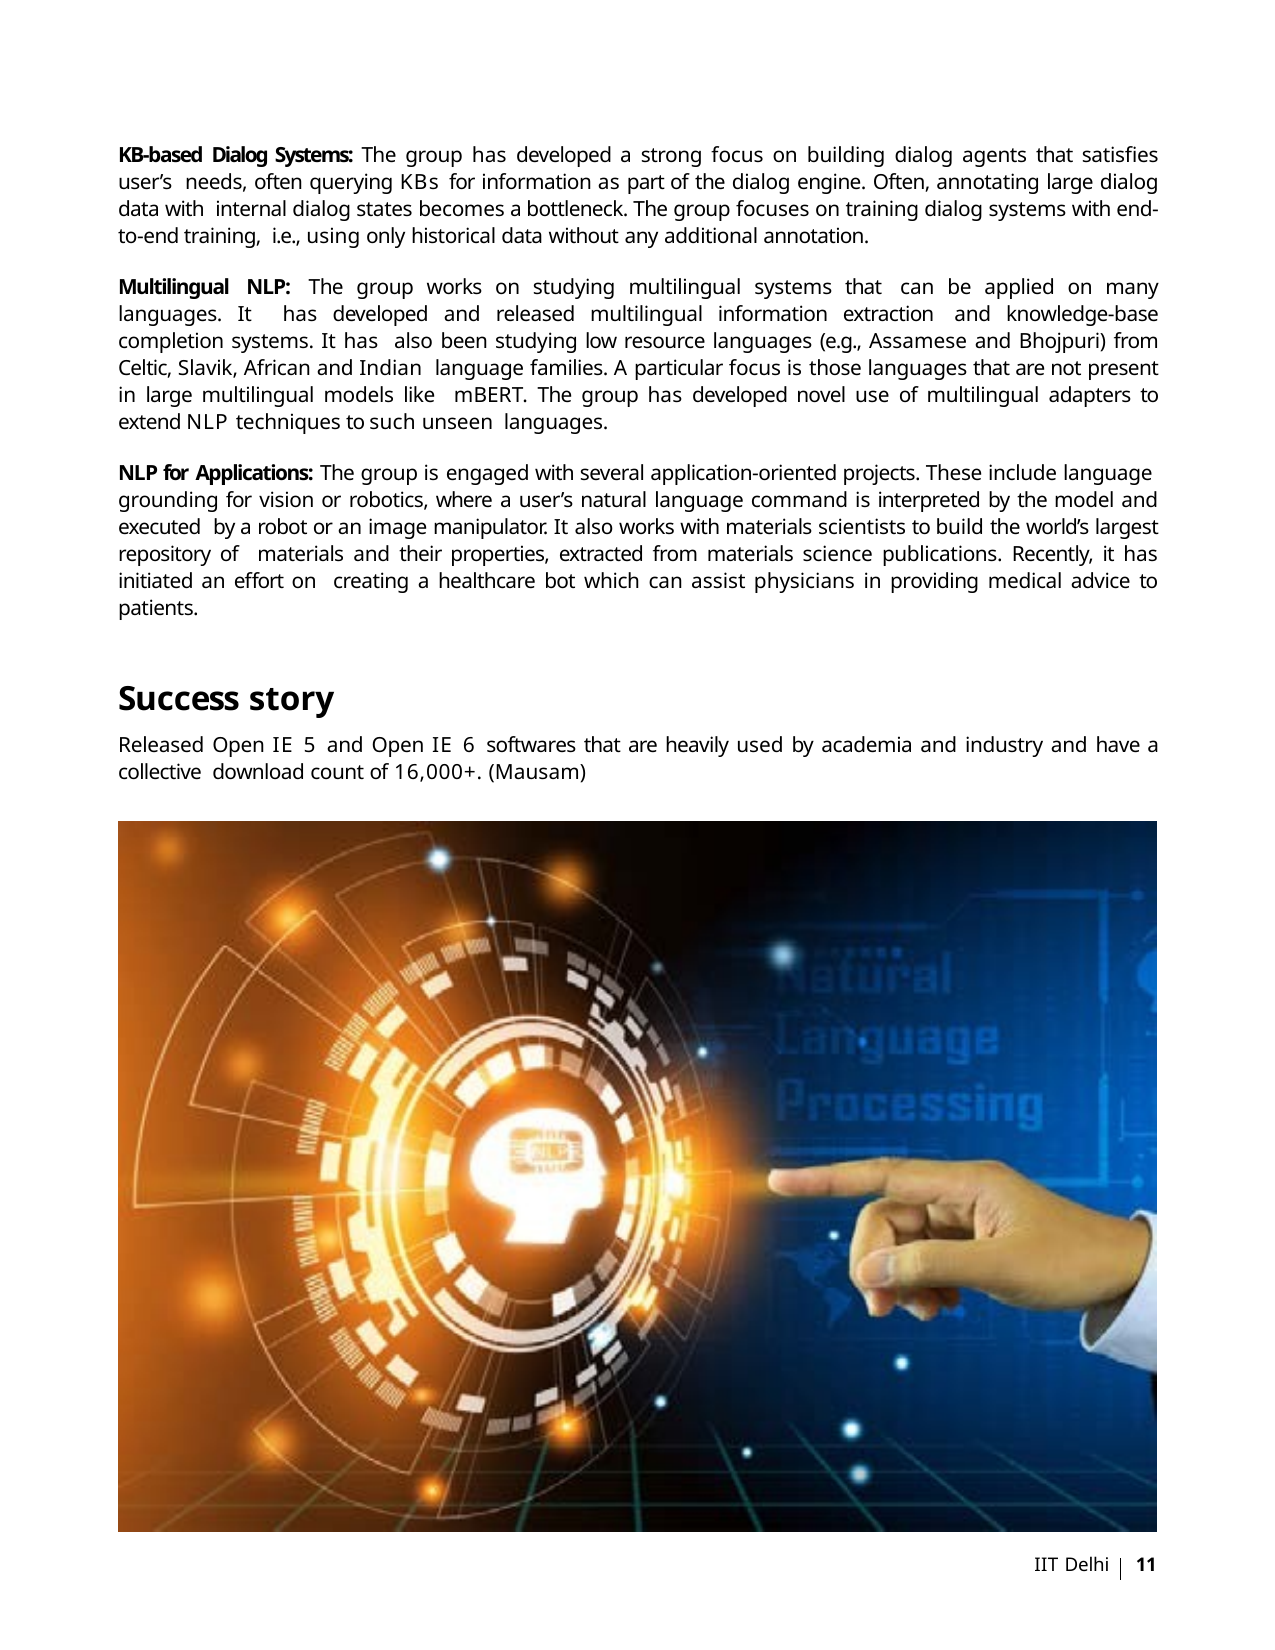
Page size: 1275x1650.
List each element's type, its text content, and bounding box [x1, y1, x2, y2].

text_box IIT Delhi 11 [1032, 1551, 1159, 1576]
text_box KB-based Dialog Systems: The group has developed a strong focus on building dialog agents that satisfies user’s needs, often querying KBs for information as part of the dialog engine. Often, annotating large dialog data with internal dialog states becomes a bottleneck. The group focuses on training dialog systems with end-to-end training, i.e., using only historical data without any additional annotation. Multilingual NLP: The group works on studying multilingual systems that can be applied on many languages. It has developed and released multilingual information extraction and knowledge-base completion systems. It has also been studying low resource languages (e.g., Assamese and Bhojpuri) from Celtic, Slavik, African and Indian language families. A particular focus is those languages that are not present in large multilingual models like mBERT. The group has developed novel use of multilingual adapters to extend NLP techniques to such unseen languages. NLP for Applications: The group is engaged with several application-oriented projects. These include language grounding for vision or robotics, where a user’s natural language command is interpreted by the model and executed by a robot or an image manipulator. It also works with materials scientists to build the world’s largest repository of materials and their properties, extracted from materials science publications. Recently, it has initiated an effort on creating a healthcare bot which can assist physicians in providing medical advice to patients. Success story Released Open IE 5 and Open IE 6 softwares that are heavily used by academia and industry and have a collective download count of 16,000+. (Mausam) [115, 137, 1159, 784]
picture [117, 821, 1158, 1533]
